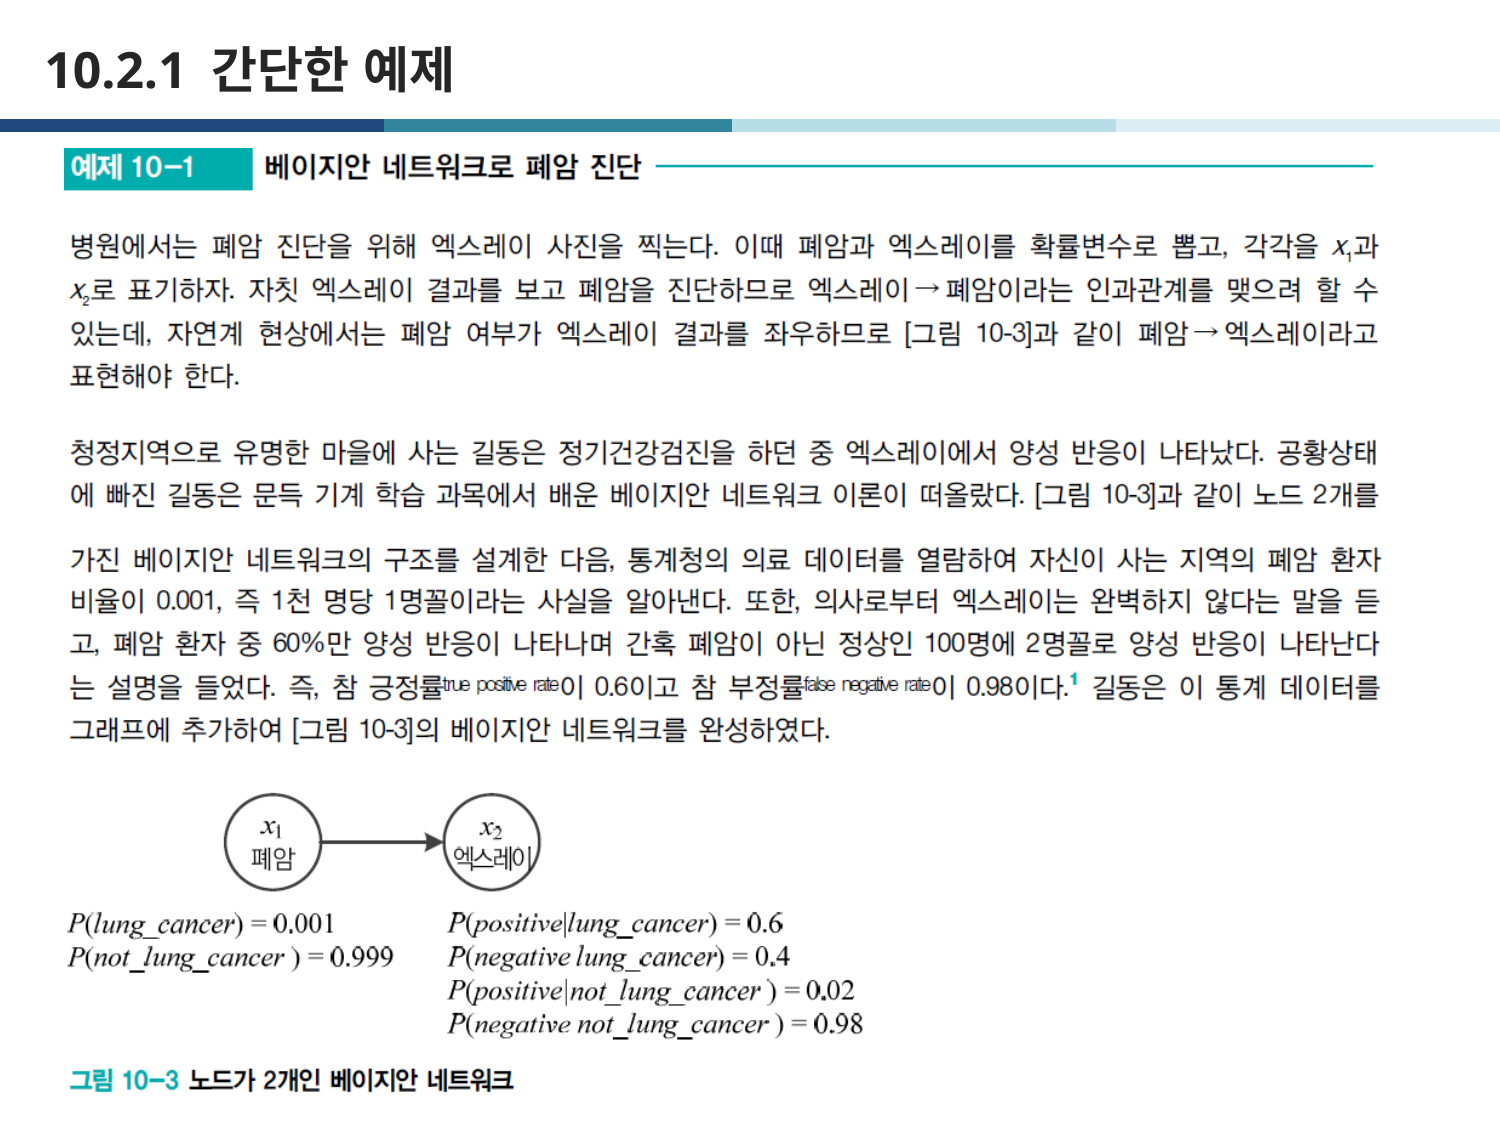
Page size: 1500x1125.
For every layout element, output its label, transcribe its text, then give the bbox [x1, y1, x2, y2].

title 10.2.1 간단한 예제 [29, 23, 1448, 114]
picture [64, 148, 1389, 513]
picture [64, 538, 1397, 1098]
